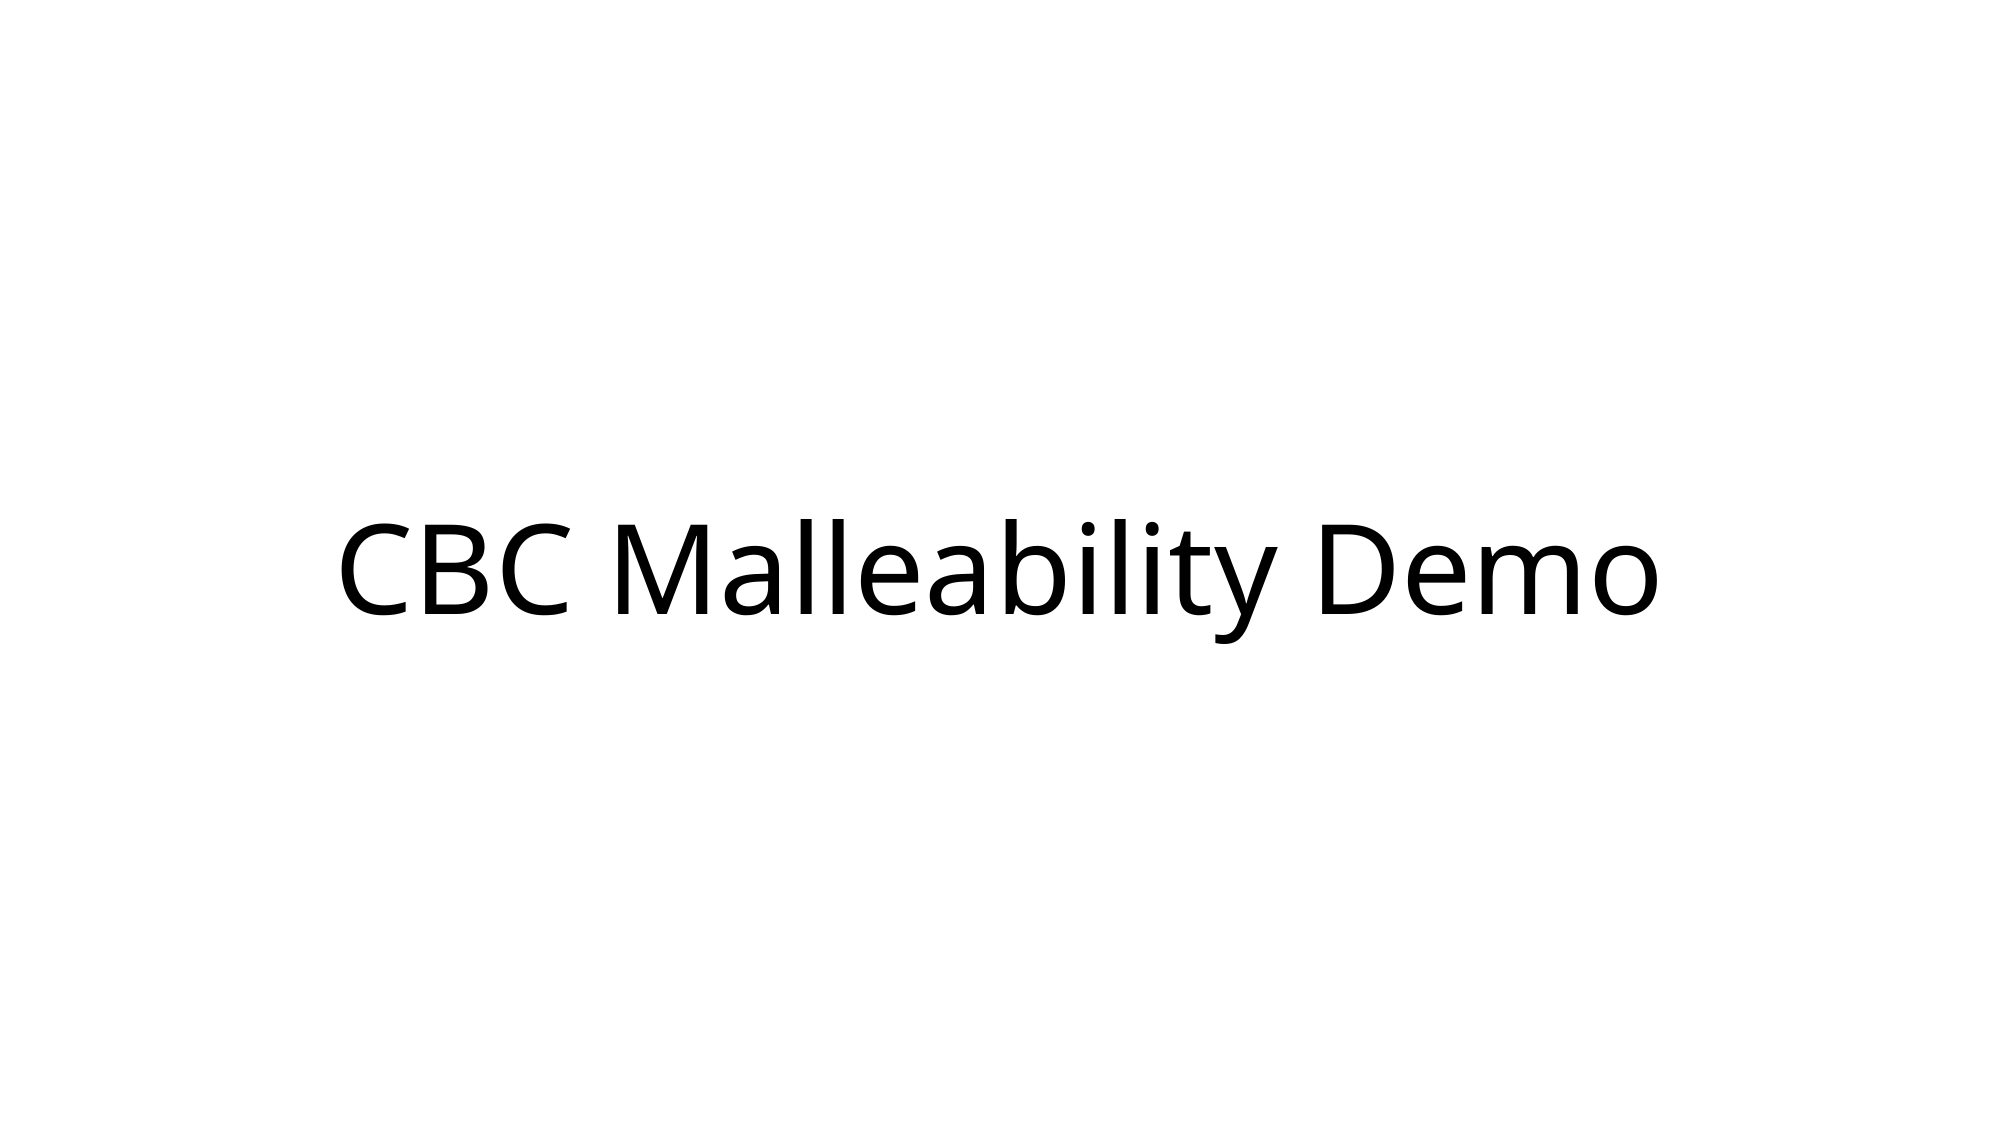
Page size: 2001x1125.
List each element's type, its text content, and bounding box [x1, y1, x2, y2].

title CBC Malleability Demo [137, 465, 1863, 683]
